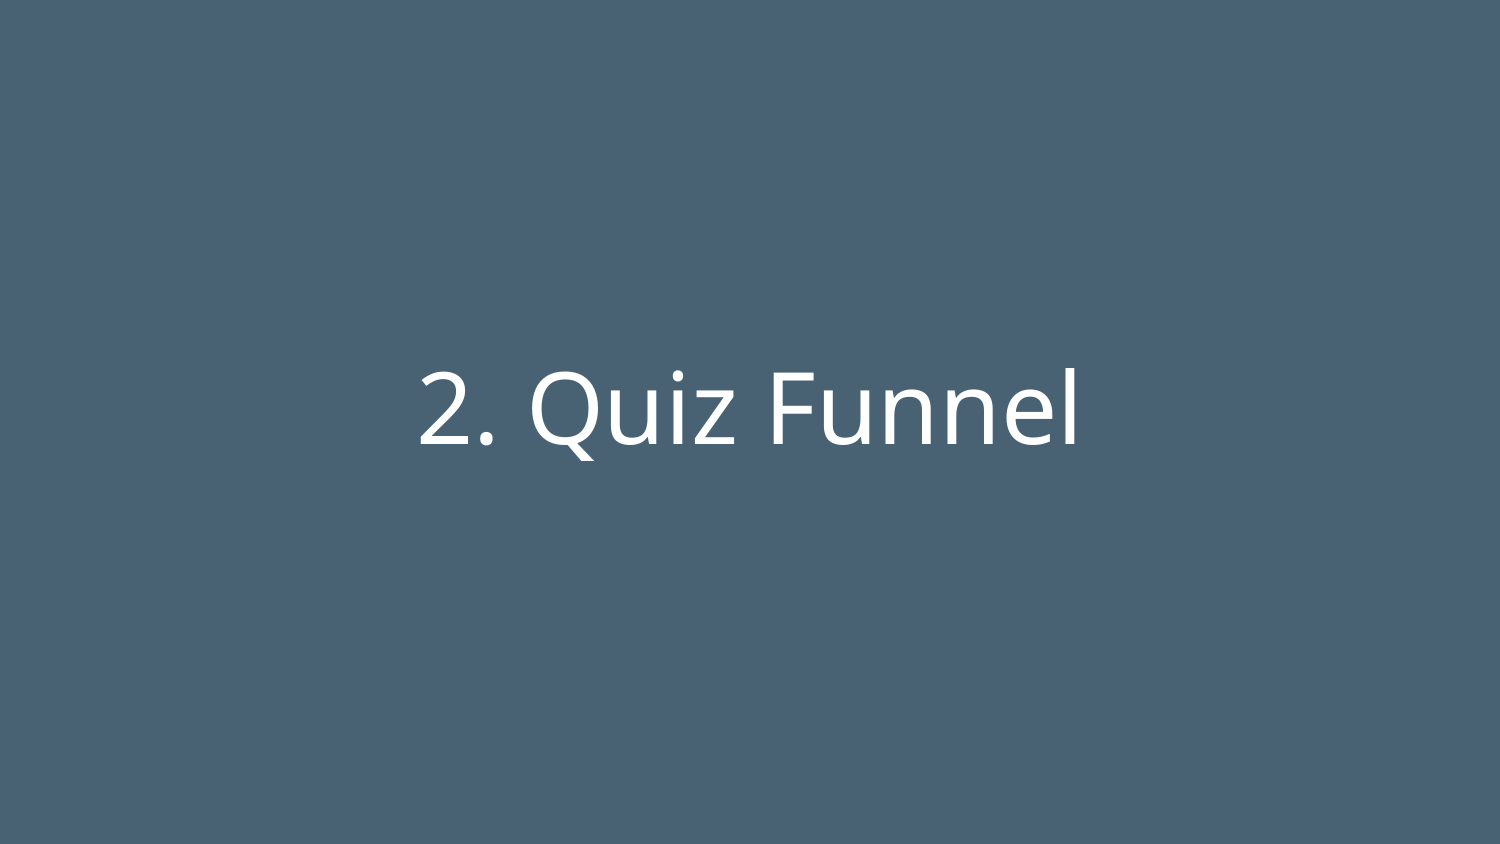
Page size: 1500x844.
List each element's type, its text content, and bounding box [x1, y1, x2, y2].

text_box 2. Quiz Funnel [123, 253, 1377, 591]
